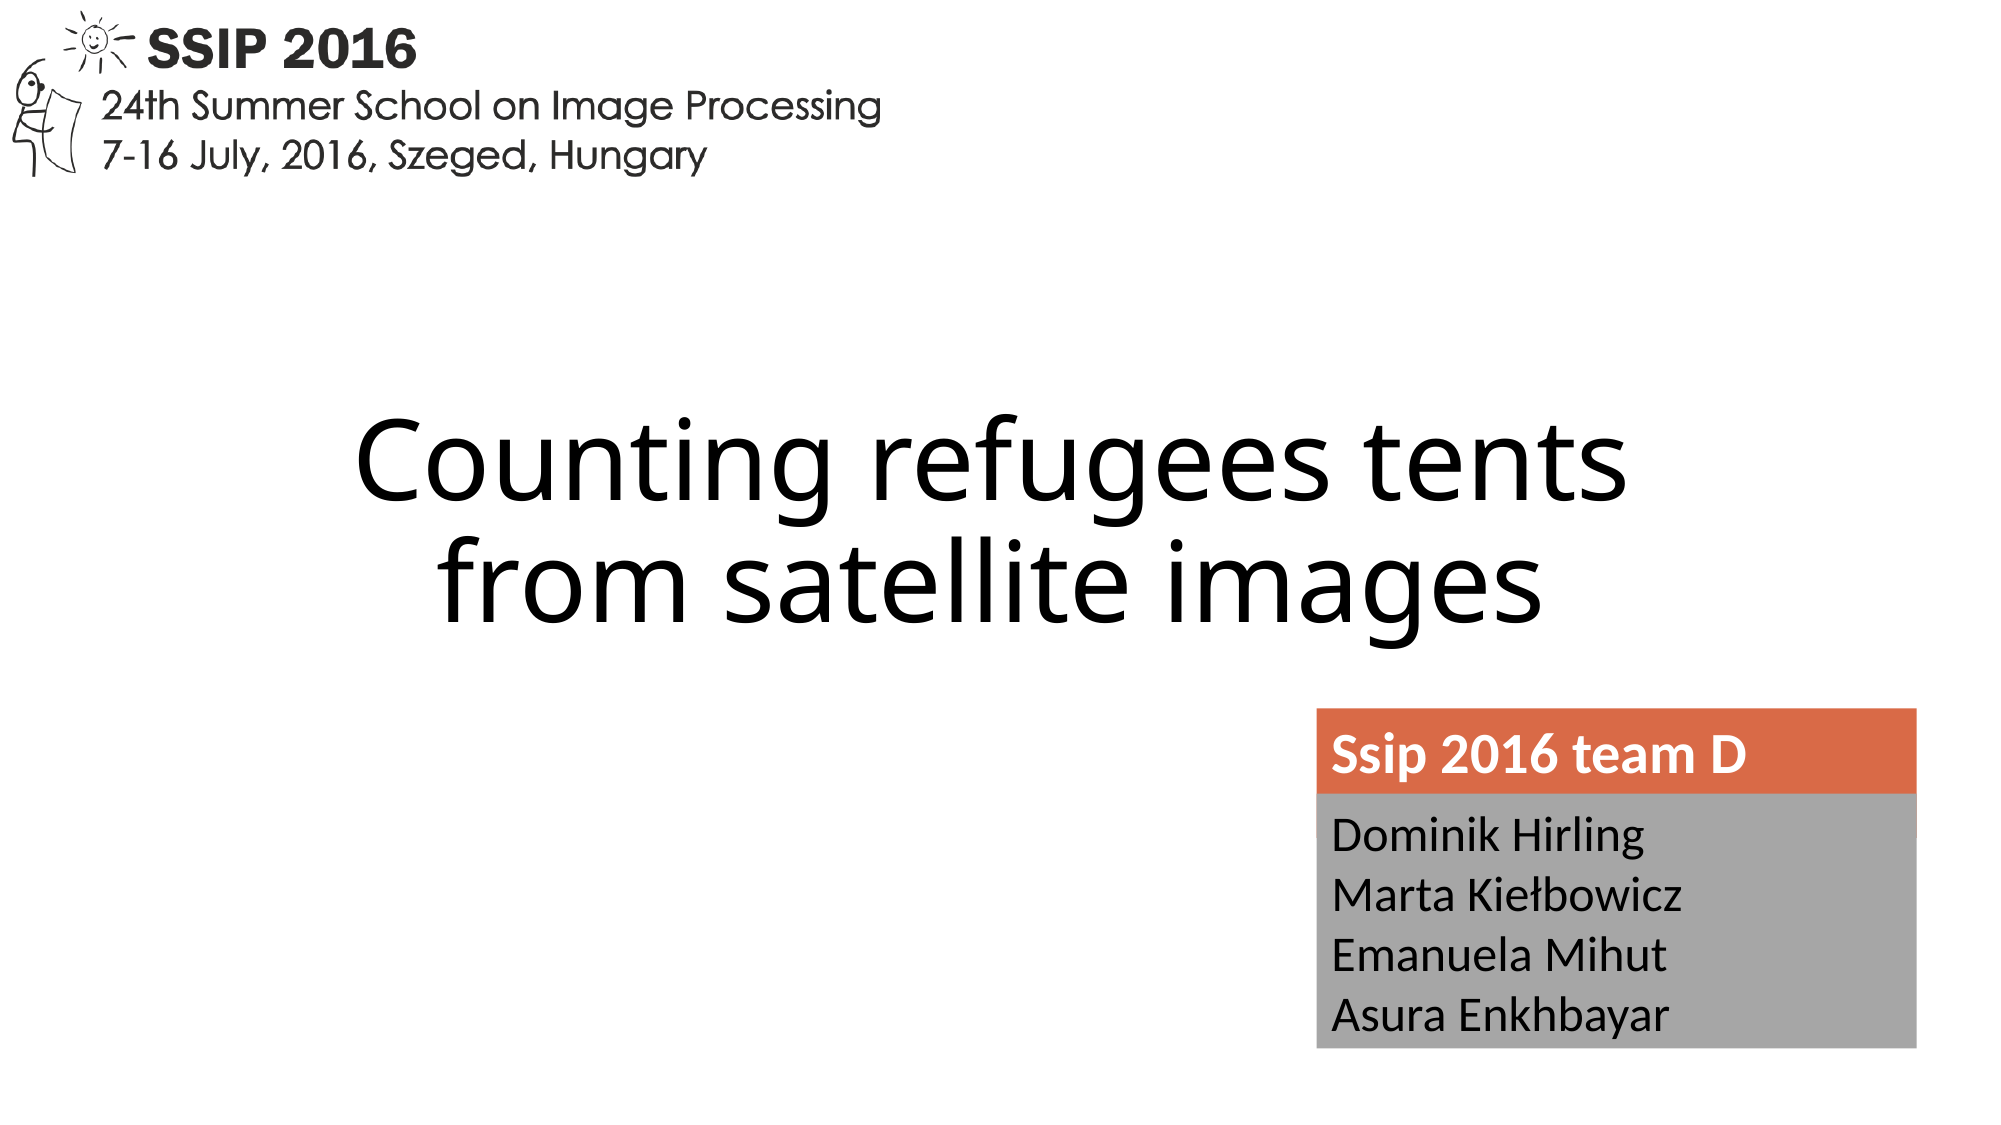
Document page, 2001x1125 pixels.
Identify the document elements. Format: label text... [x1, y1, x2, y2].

title Counting refugees tents from satellite images [241, 262, 1742, 655]
text_box Dominik Hirling Marta Kiełbowicz Emanuela Mihut Asura Enkhbayar [1316, 793, 1917, 1049]
picture [12, 10, 880, 177]
text_box Ssip 2016 team D [1316, 708, 1917, 793]
